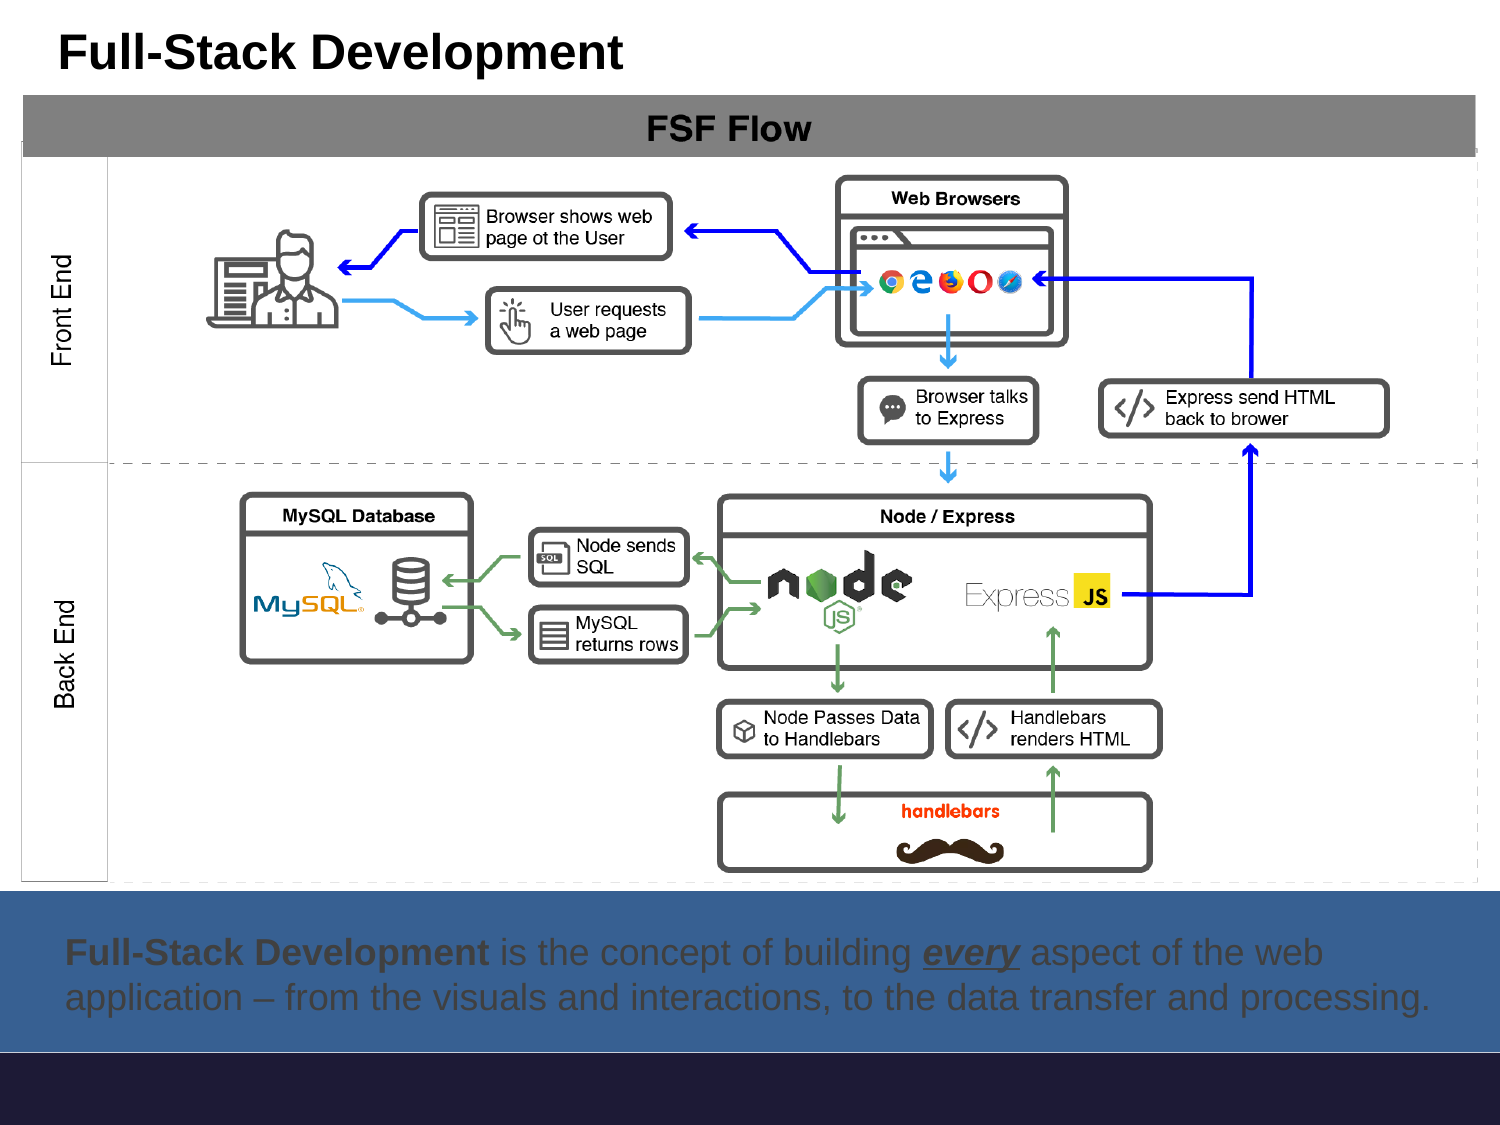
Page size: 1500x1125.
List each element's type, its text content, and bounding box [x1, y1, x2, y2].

picture [0, 87, 1500, 891]
title Full-Stack Development [49, 0, 948, 86]
text_box [0, 897, 1500, 1054]
text_box Full-Stack Development is the concept of building every aspect of the web application – from the visuals and interactions, to the data transfer and processing. [49, 920, 1472, 1026]
